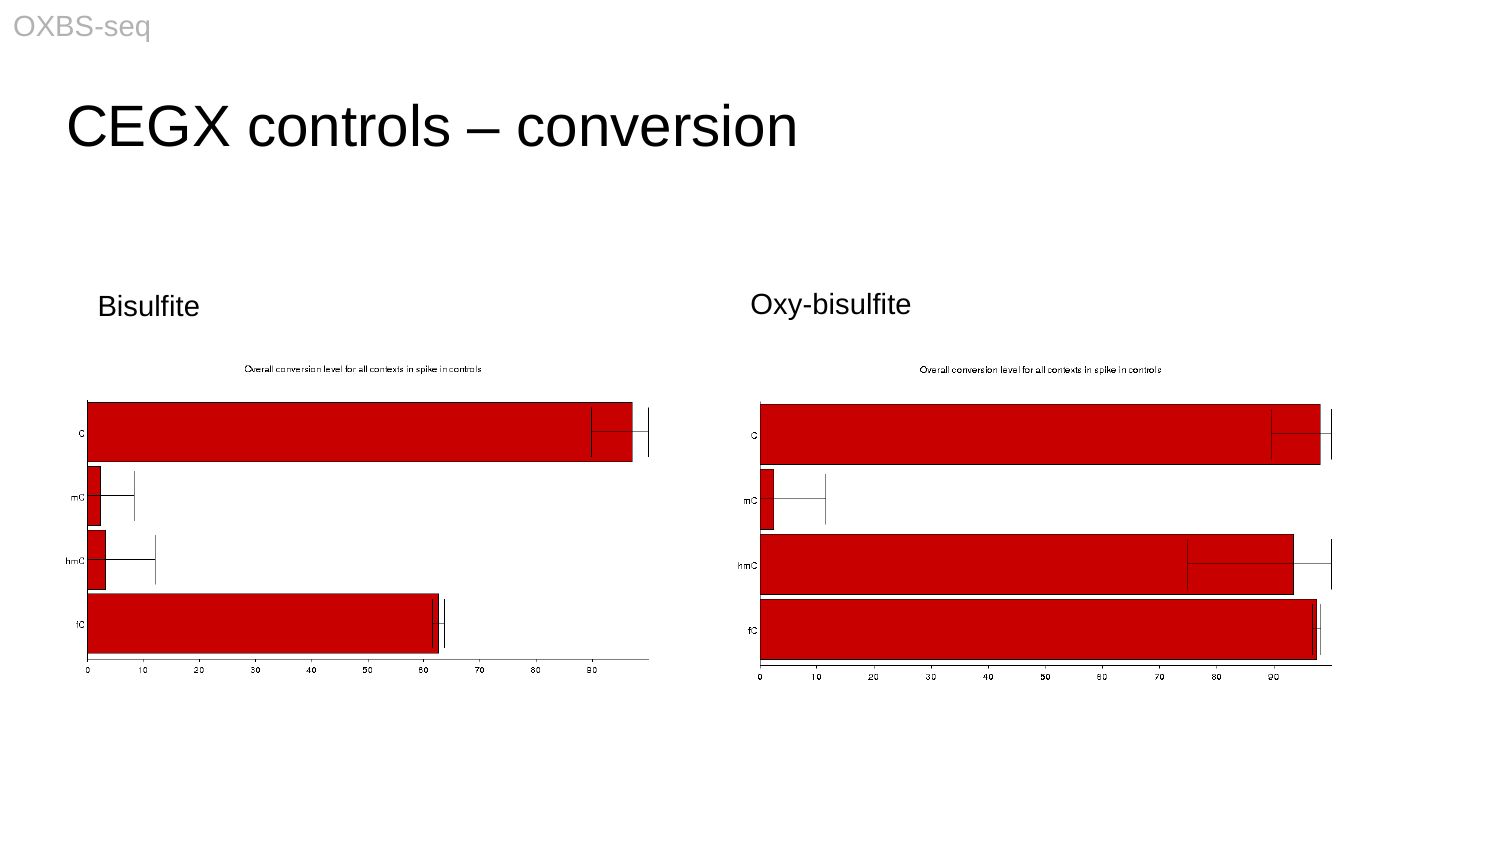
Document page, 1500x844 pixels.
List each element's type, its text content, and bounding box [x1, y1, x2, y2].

picture [63, 336, 663, 787]
title CEGX controls – conversion [51, 72, 1449, 167]
picture [734, 336, 1346, 795]
text_box OXBS-seq [0, 0, 167, 50]
text_box Oxy-bisulfite [735, 277, 927, 328]
text_box Bisulfite [82, 279, 216, 330]
